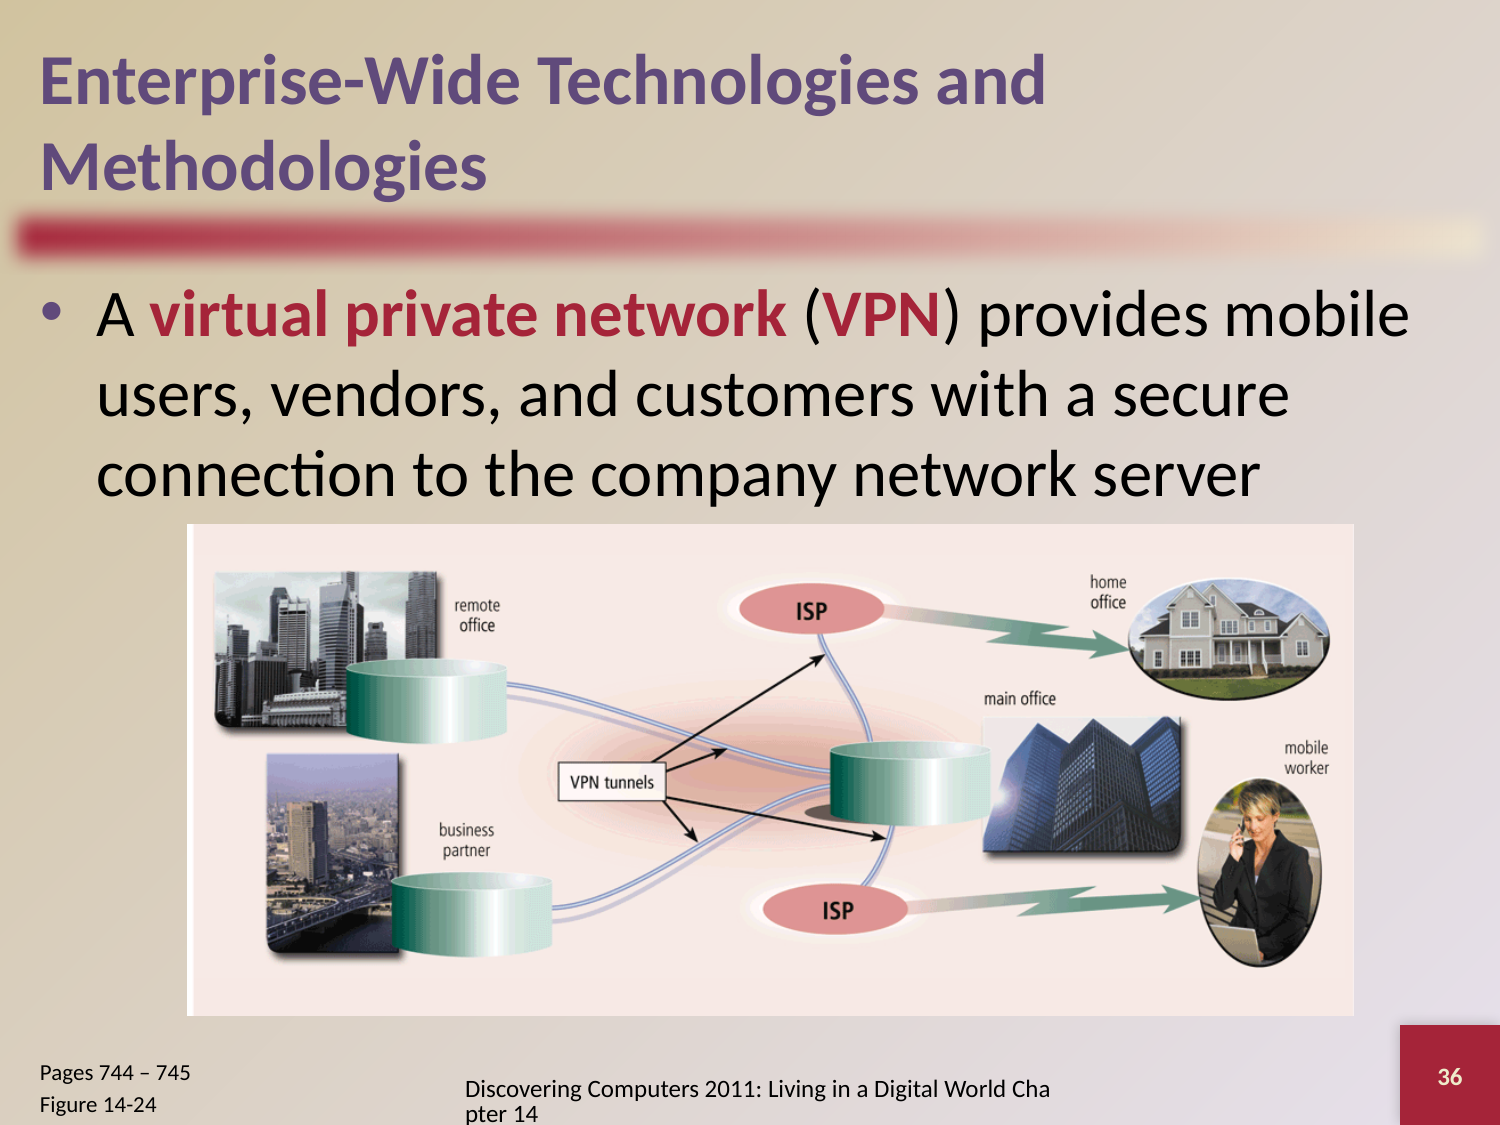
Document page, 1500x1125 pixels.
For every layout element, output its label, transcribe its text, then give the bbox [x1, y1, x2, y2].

slide_number 36 [1400, 1025, 1500, 1125]
title Enterprise-Wide Technologies and Methodologies [24, 24, 1475, 213]
picture [187, 524, 1354, 1016]
footer Discovering Computers 2011: Living in a Digital World Chapter 14 [450, 1050, 1075, 1125]
list Pages 744 – 745 Figure 14-24 [24, 1050, 300, 1125]
list A virtual private network (VPN) provides mobile users, vendors, and customers with a secure connection to the company network server [24, 262, 1475, 1025]
